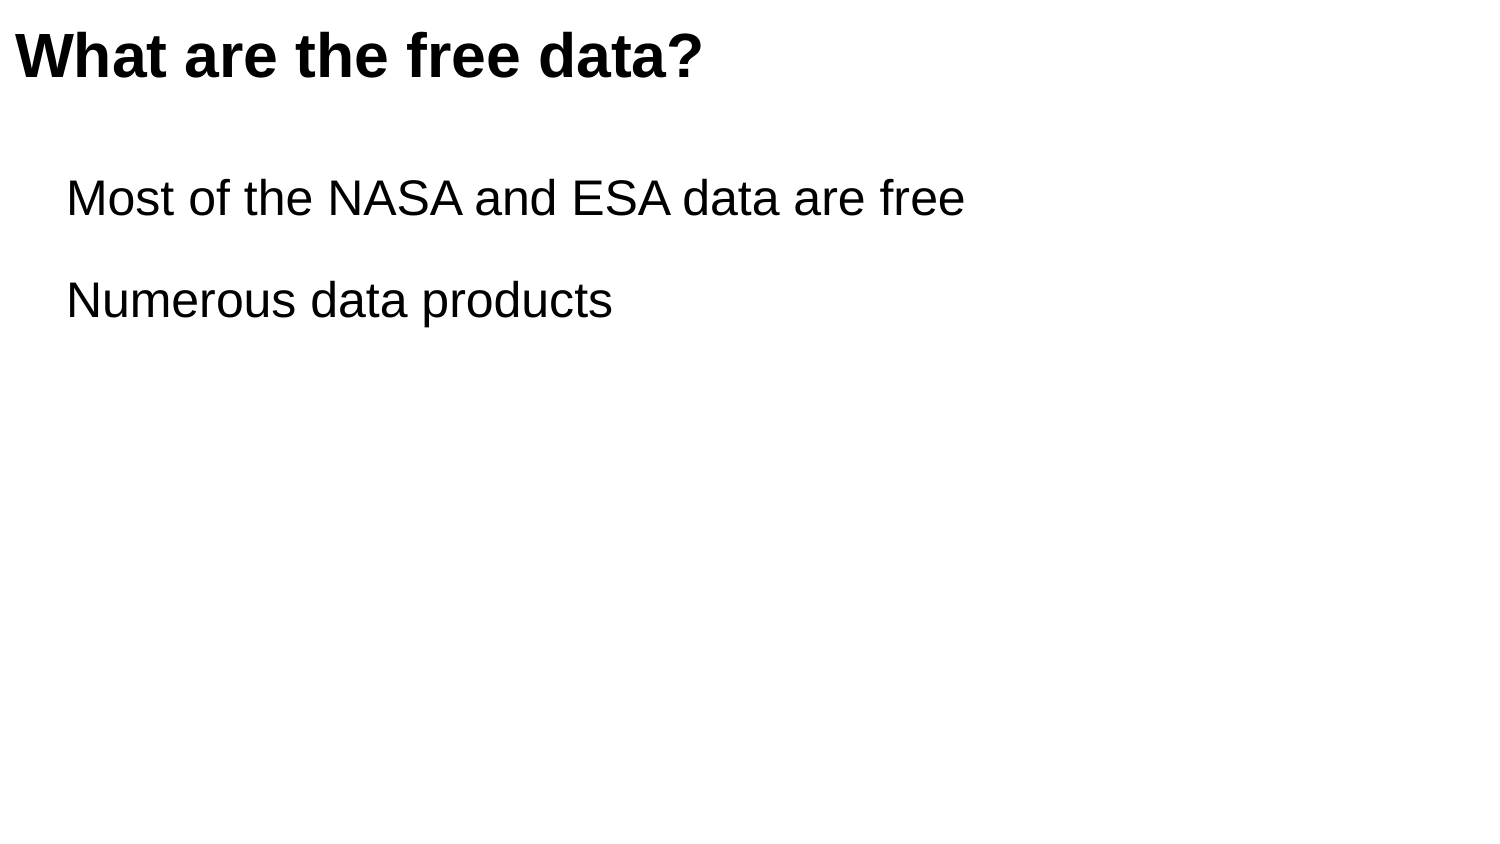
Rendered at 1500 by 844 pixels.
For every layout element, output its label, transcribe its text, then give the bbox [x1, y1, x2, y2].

title What are the free data? [0, 0, 1398, 94]
list Most of the NASA and ESA data are free Numerous data products [51, 141, 1449, 703]
